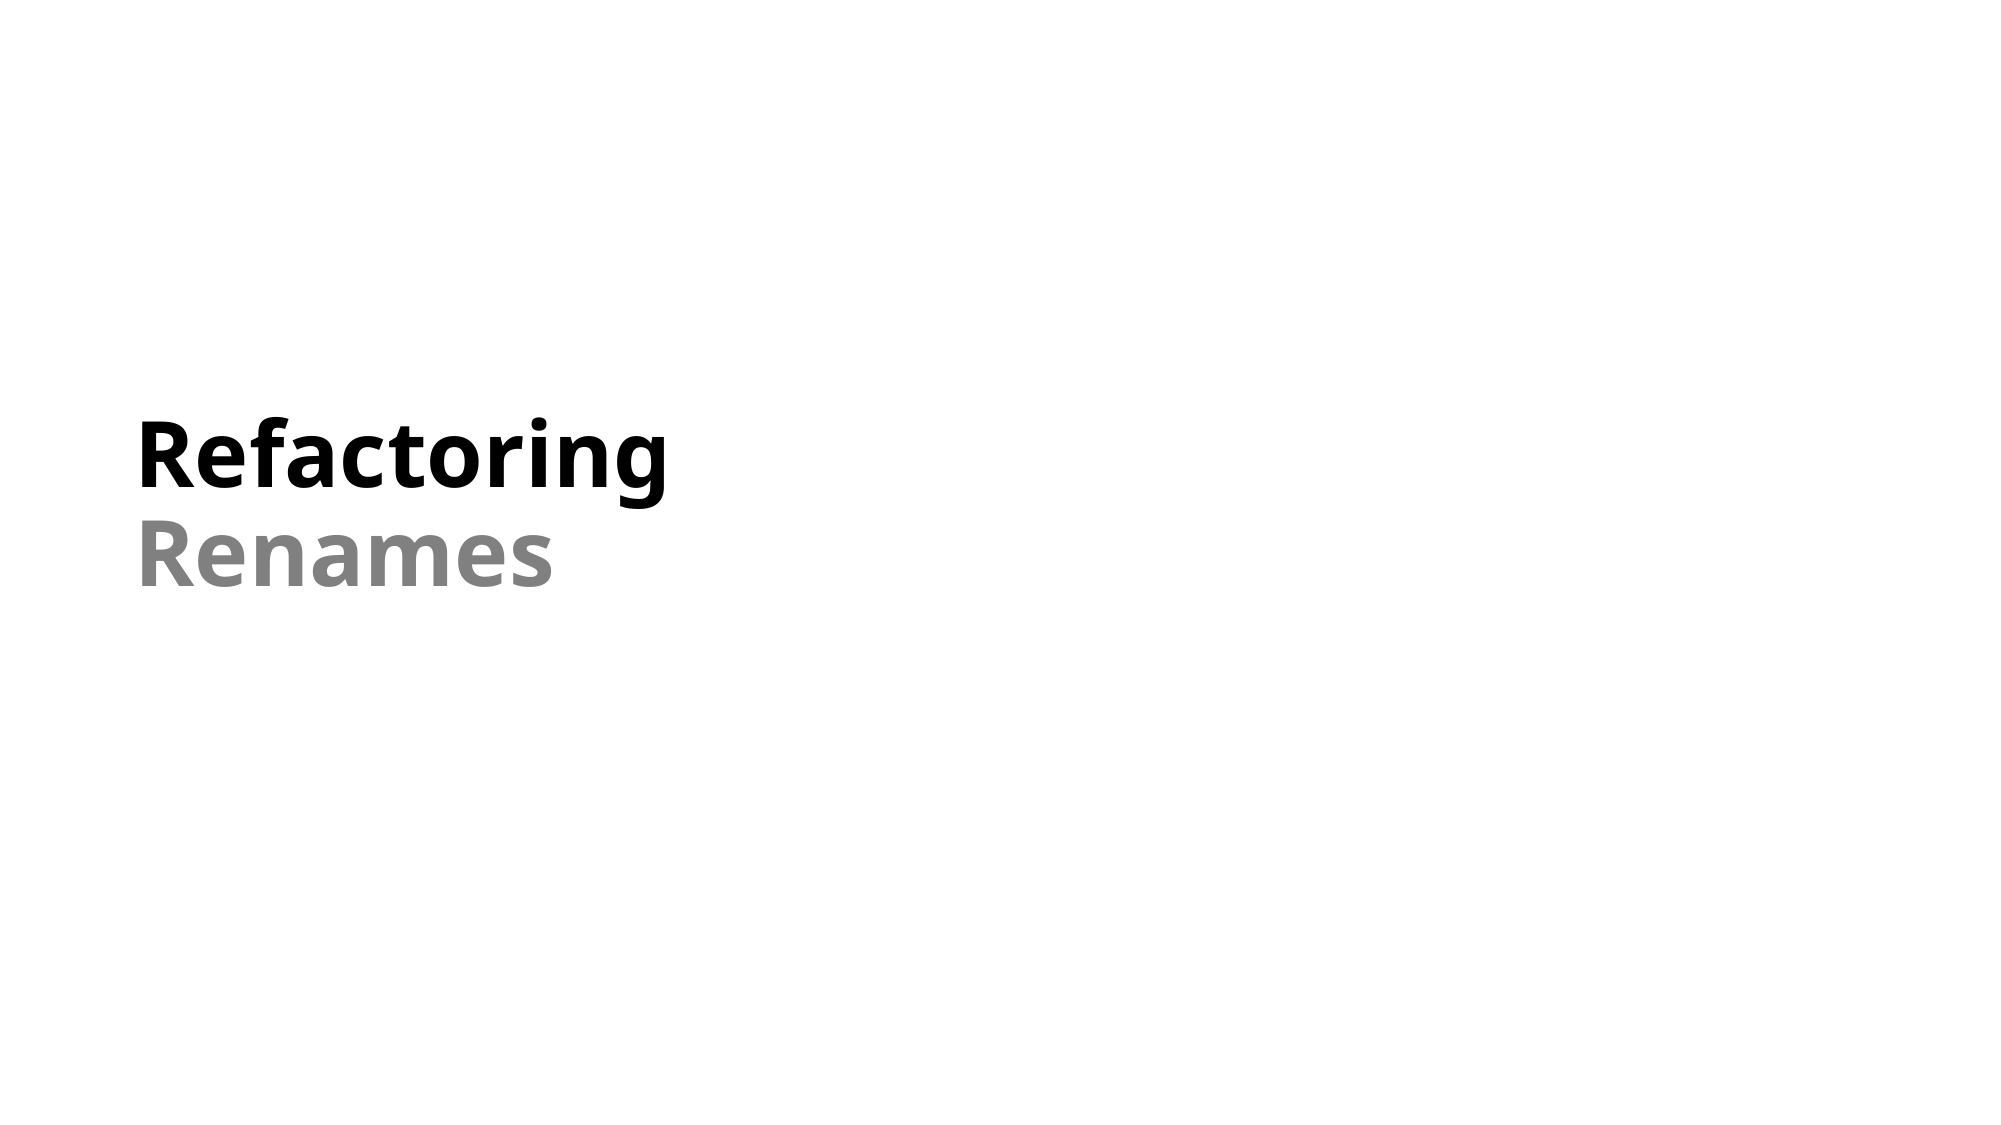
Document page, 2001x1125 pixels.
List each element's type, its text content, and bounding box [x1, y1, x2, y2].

title Refactoring Renames [119, 398, 1849, 616]
